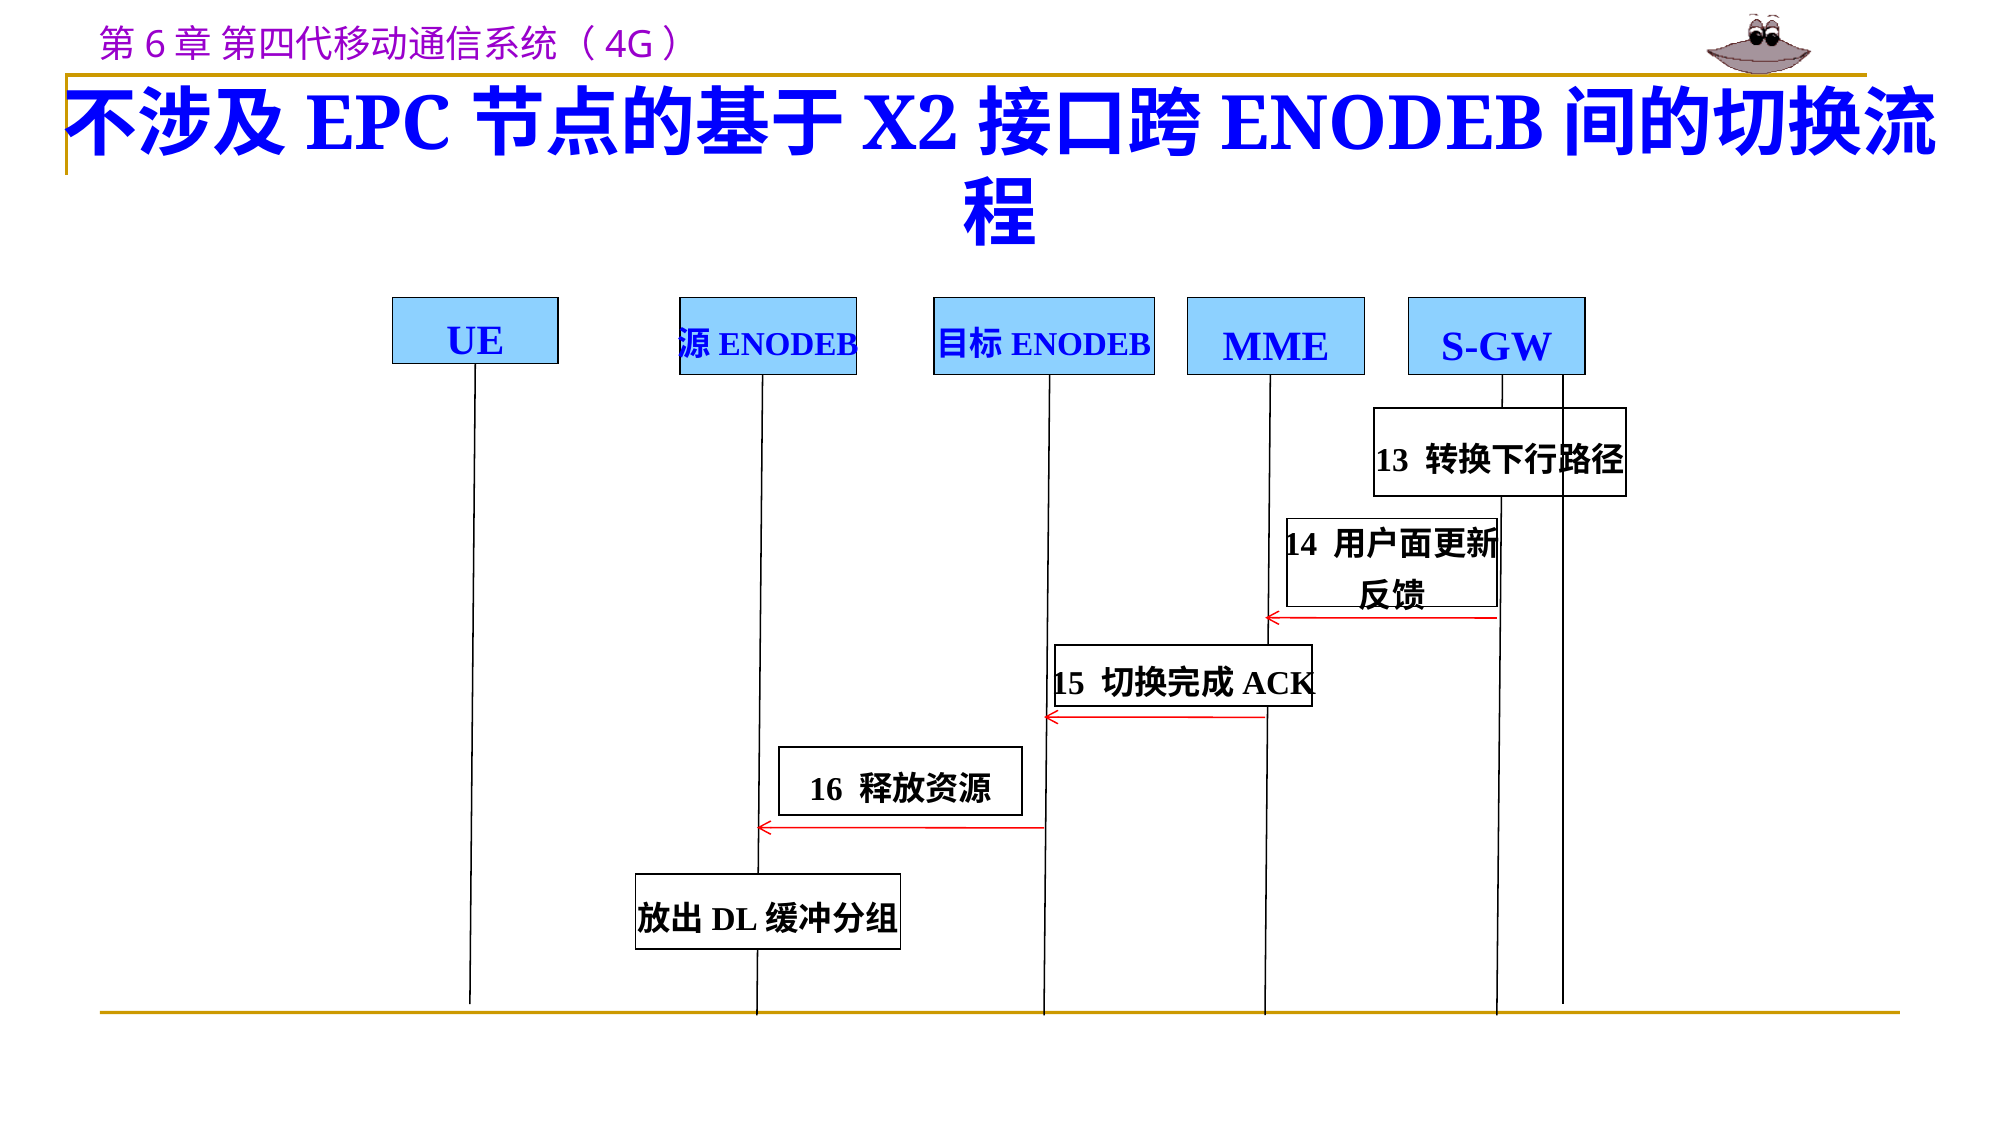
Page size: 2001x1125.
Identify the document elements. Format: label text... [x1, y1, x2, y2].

text_box 不涉及EPC节点的基于X2接口跨ENODEB间的切换流程 [34, 109, 1966, 221]
text_box 16 释放资源 [779, 746, 1023, 816]
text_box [152, 681, 793, 687]
text_box UE [392, 297, 559, 364]
text_box 13 转换下行路径 [1374, 407, 1562, 497]
text_box 15 切换完成ACK [1055, 644, 1313, 692]
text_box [1179, 692, 1820, 698]
text_box 15 切换完成ACK [1055, 698, 1313, 707]
text_box MME [1187, 297, 1365, 375]
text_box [726, 692, 1179, 698]
text_box 源ENODEB [679, 297, 857, 375]
picture [1650, 0, 1817, 87]
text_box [439, 692, 726, 698]
text_box 目标ENODEB [933, 297, 1155, 375]
text_box 13 转换下行路径 [1564, 407, 1627, 497]
text_box 放出DL缓冲分组 [635, 874, 901, 950]
text_box S-GW [1408, 297, 1586, 375]
text_box 14 用户面更新 反馈 [1286, 518, 1497, 607]
